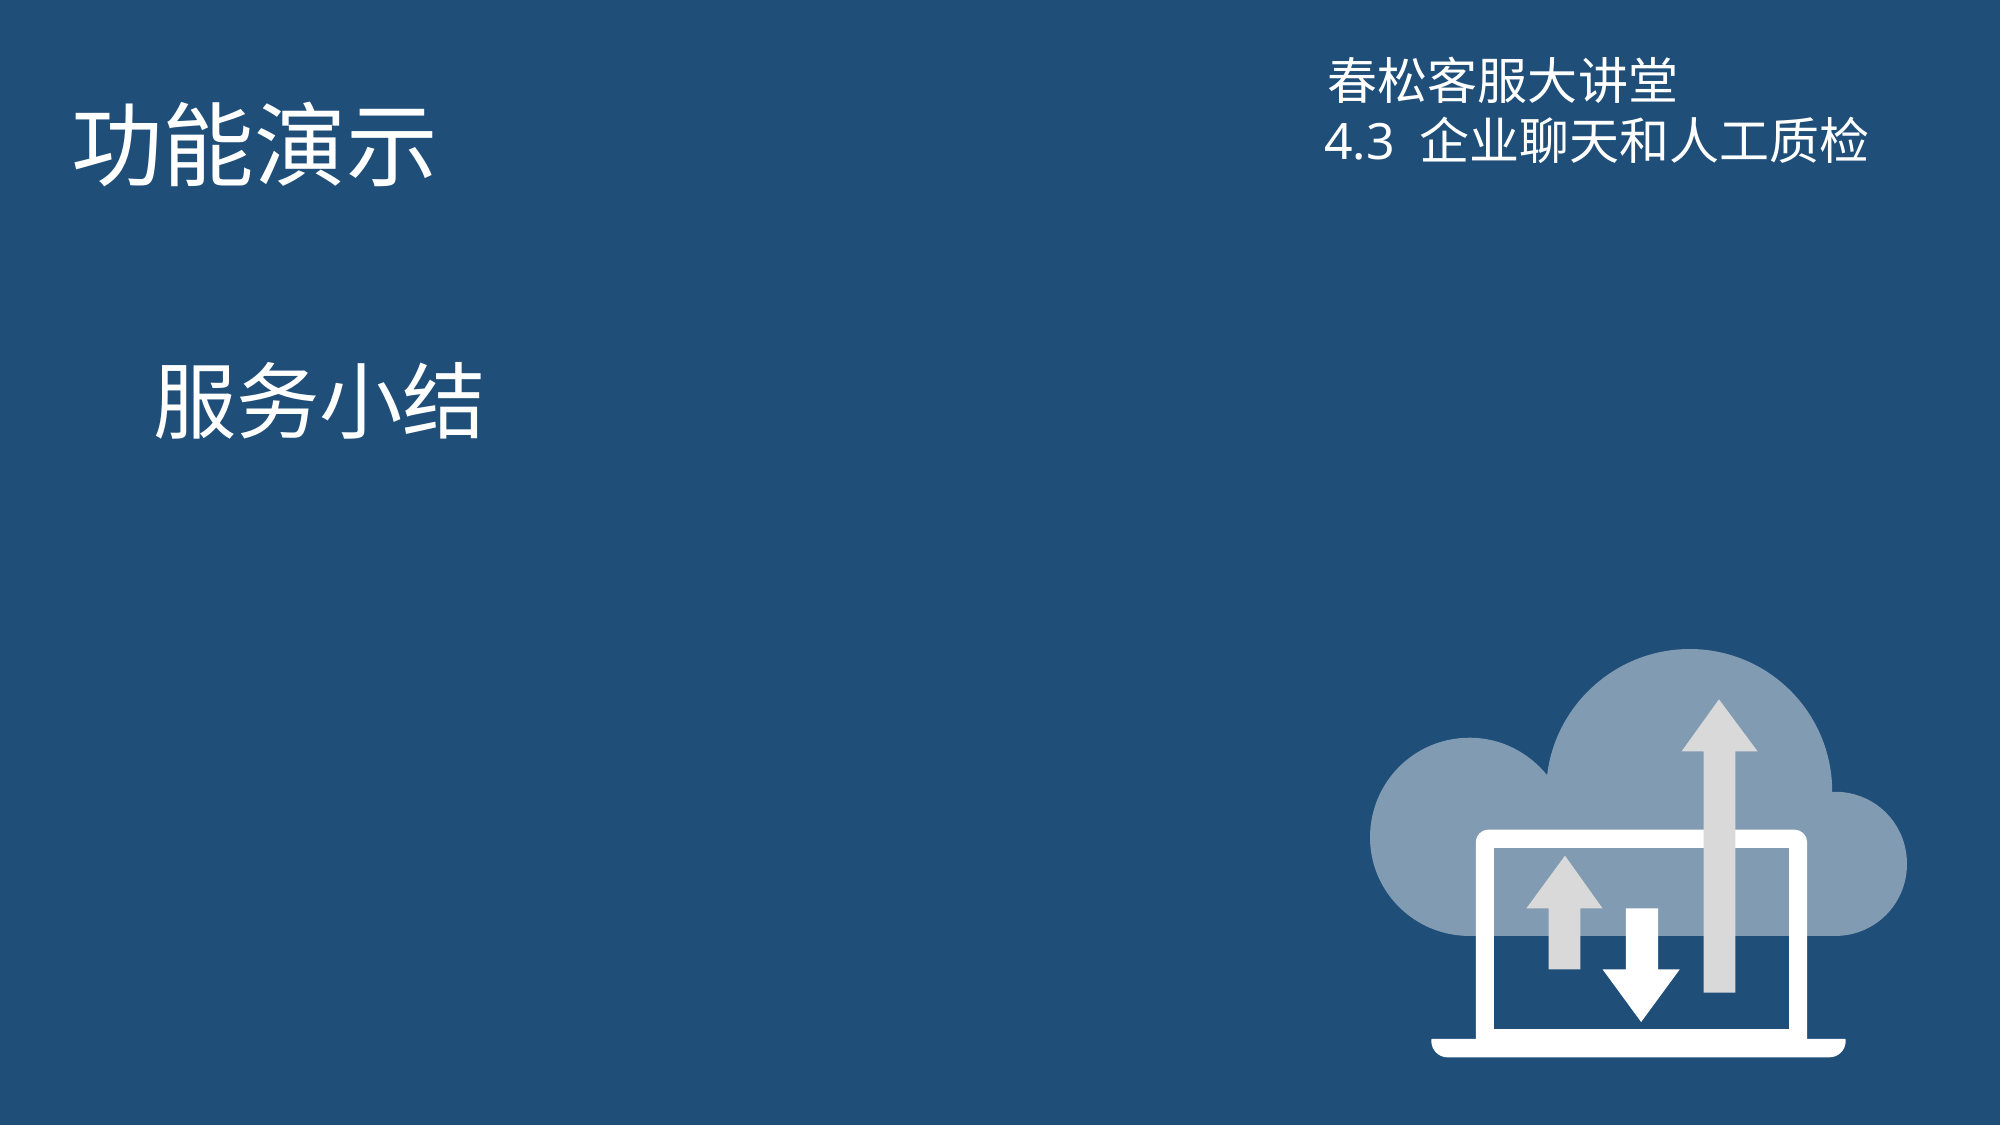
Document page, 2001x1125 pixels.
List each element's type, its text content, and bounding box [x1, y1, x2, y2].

text_box 4.3 企业聊天和人工质检 [1309, 102, 1885, 178]
text_box 春松客服大讲堂 [1313, 41, 1693, 117]
text_box 服务小结 [145, 291, 819, 457]
title 功能演示 [56, 41, 1136, 259]
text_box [1369, 648, 1907, 1057]
